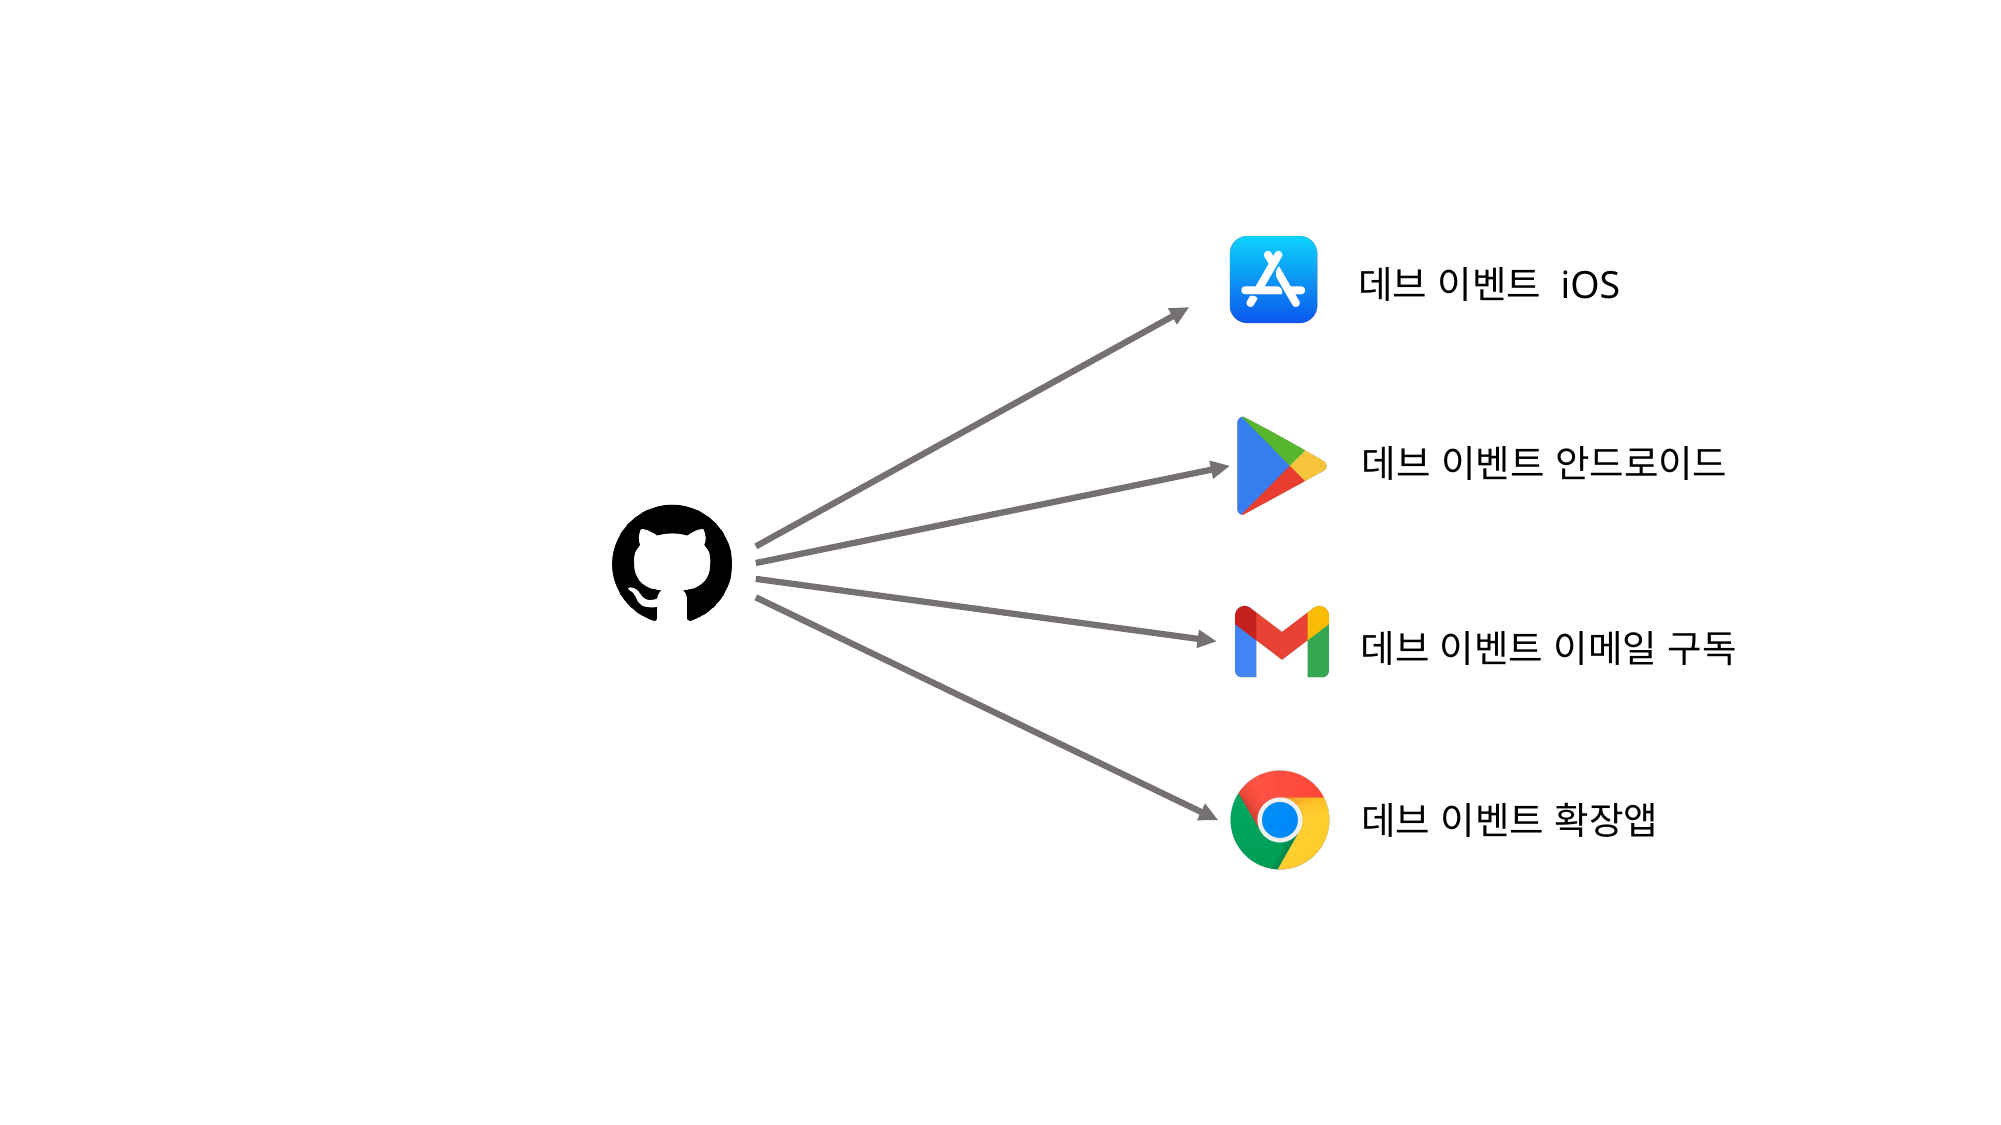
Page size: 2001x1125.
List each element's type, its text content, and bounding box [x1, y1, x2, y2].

picture [612, 503, 732, 622]
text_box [755, 597, 1218, 821]
picture [1218, 604, 1348, 679]
text_box 데브 이벤트 안드로이드 [1346, 432, 1743, 493]
picture [1229, 235, 1319, 325]
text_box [755, 307, 1189, 465]
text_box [755, 465, 1230, 564]
text_box 데브 이벤트 iOS [1343, 254, 1635, 314]
picture [1217, 769, 1350, 871]
text_box 데브 이벤트 이메일 구독 [1348, 617, 1752, 678]
picture [1229, 414, 1332, 517]
text_box 데브 이벤트 확장앱 [1350, 789, 1674, 850]
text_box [755, 578, 1217, 597]
